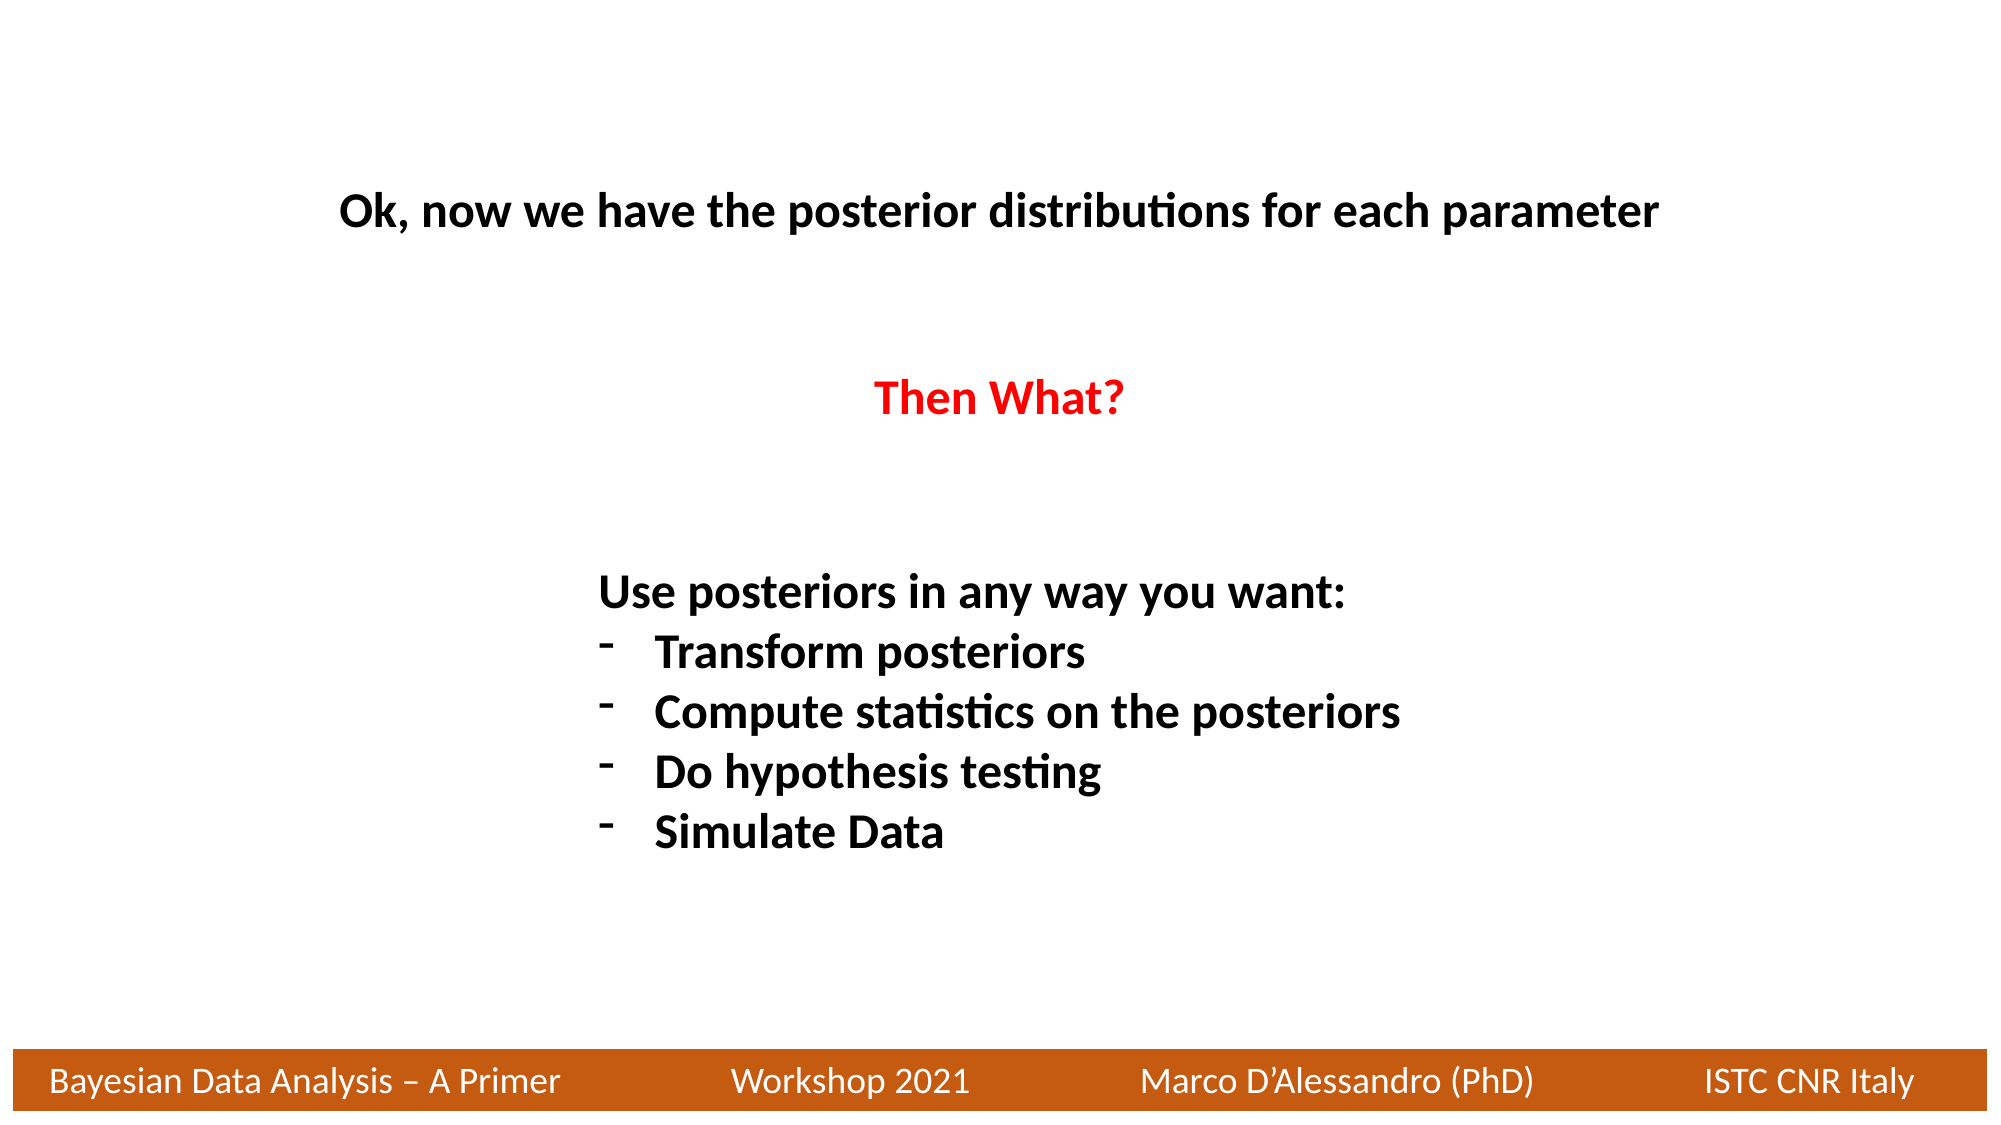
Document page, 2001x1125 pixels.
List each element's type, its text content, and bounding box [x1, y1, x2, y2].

text_box Ok, now we have the posterior distributions for each parameter [324, 170, 1676, 245]
text_box Use posteriors in any way you want: Transform posteriors Compute statistics on the posteriors Do hypothesis testing Simulate Data [583, 551, 1417, 927]
text_box [12, 1048, 1988, 1112]
text_box Bayesian Data Analysis – A Primer Workshop 2021 Marco D’Alessandro (PhD) ISTC CNR Italy [34, 1048, 1969, 1109]
text_box Then What? [859, 357, 1141, 433]
